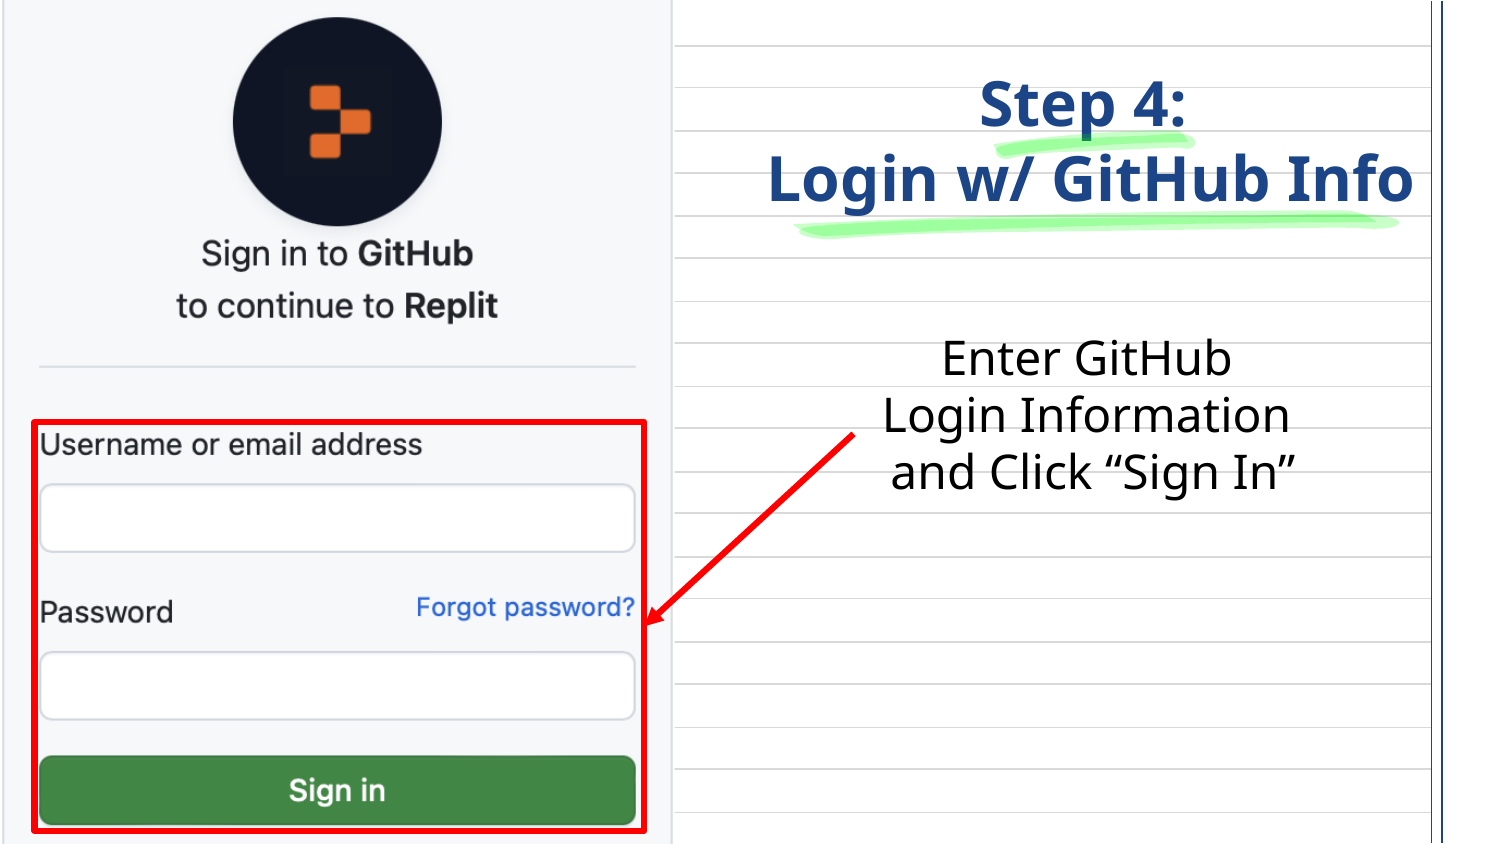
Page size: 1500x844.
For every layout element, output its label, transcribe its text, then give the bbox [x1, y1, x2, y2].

picture [0, 0, 675, 844]
text_box Enter GitHub Login Information and Click “Sign In” [805, 312, 1382, 591]
title Step 4: Login w/ GitHub Info [679, 63, 1500, 123]
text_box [784, 210, 1402, 240]
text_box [990, 130, 1197, 160]
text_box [644, 433, 854, 627]
